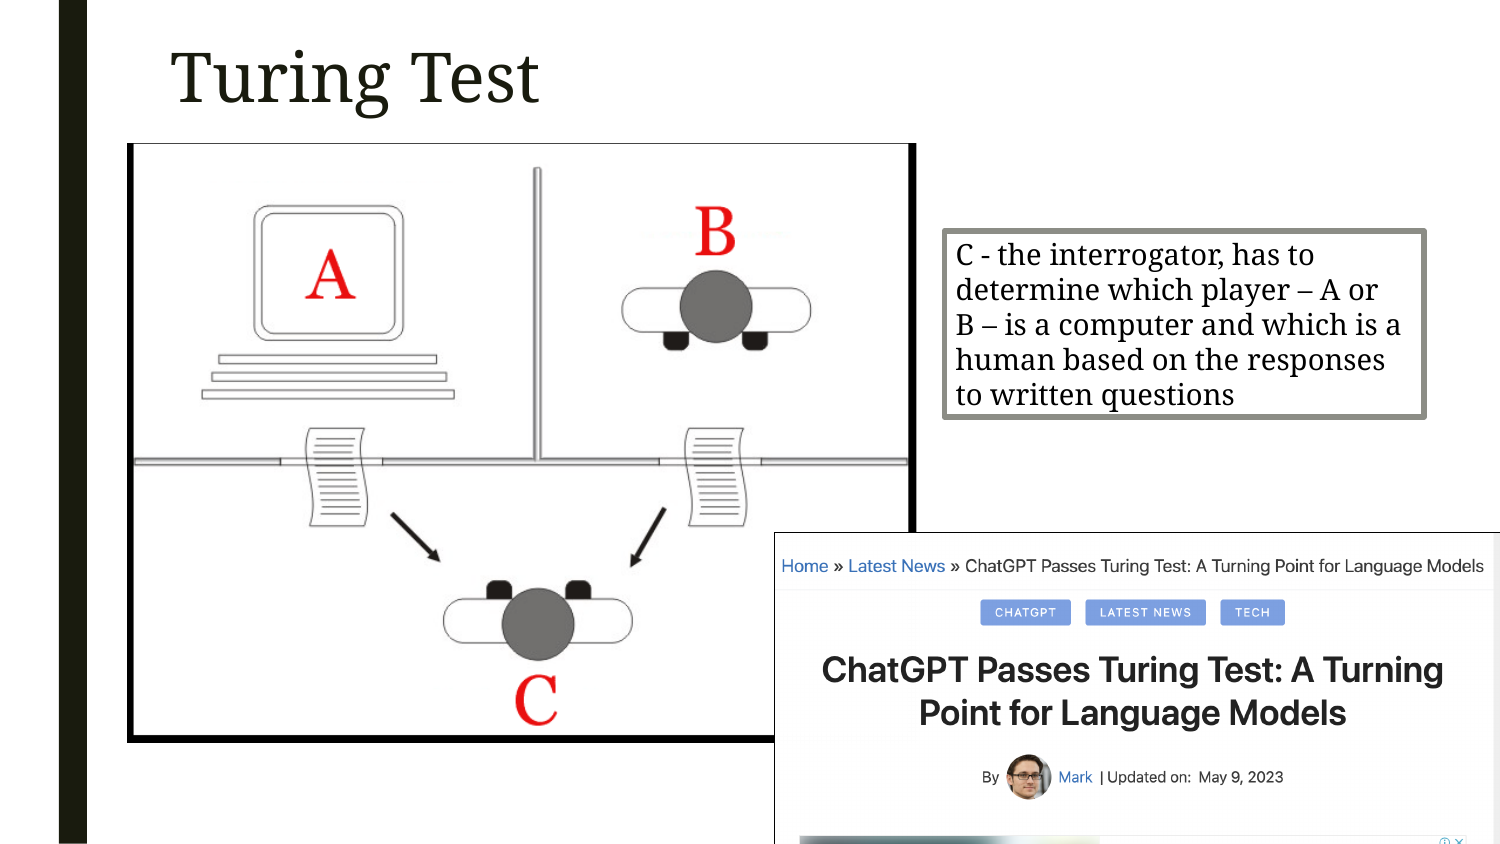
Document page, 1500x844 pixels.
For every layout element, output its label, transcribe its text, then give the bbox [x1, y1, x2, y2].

text_box C - the interrogator, has to determine which player – A or B – is a computer and which is a human based on the responses to written questions [944, 231, 1424, 417]
title Turing Test [159, 38, 1341, 131]
picture [126, 143, 1500, 844]
